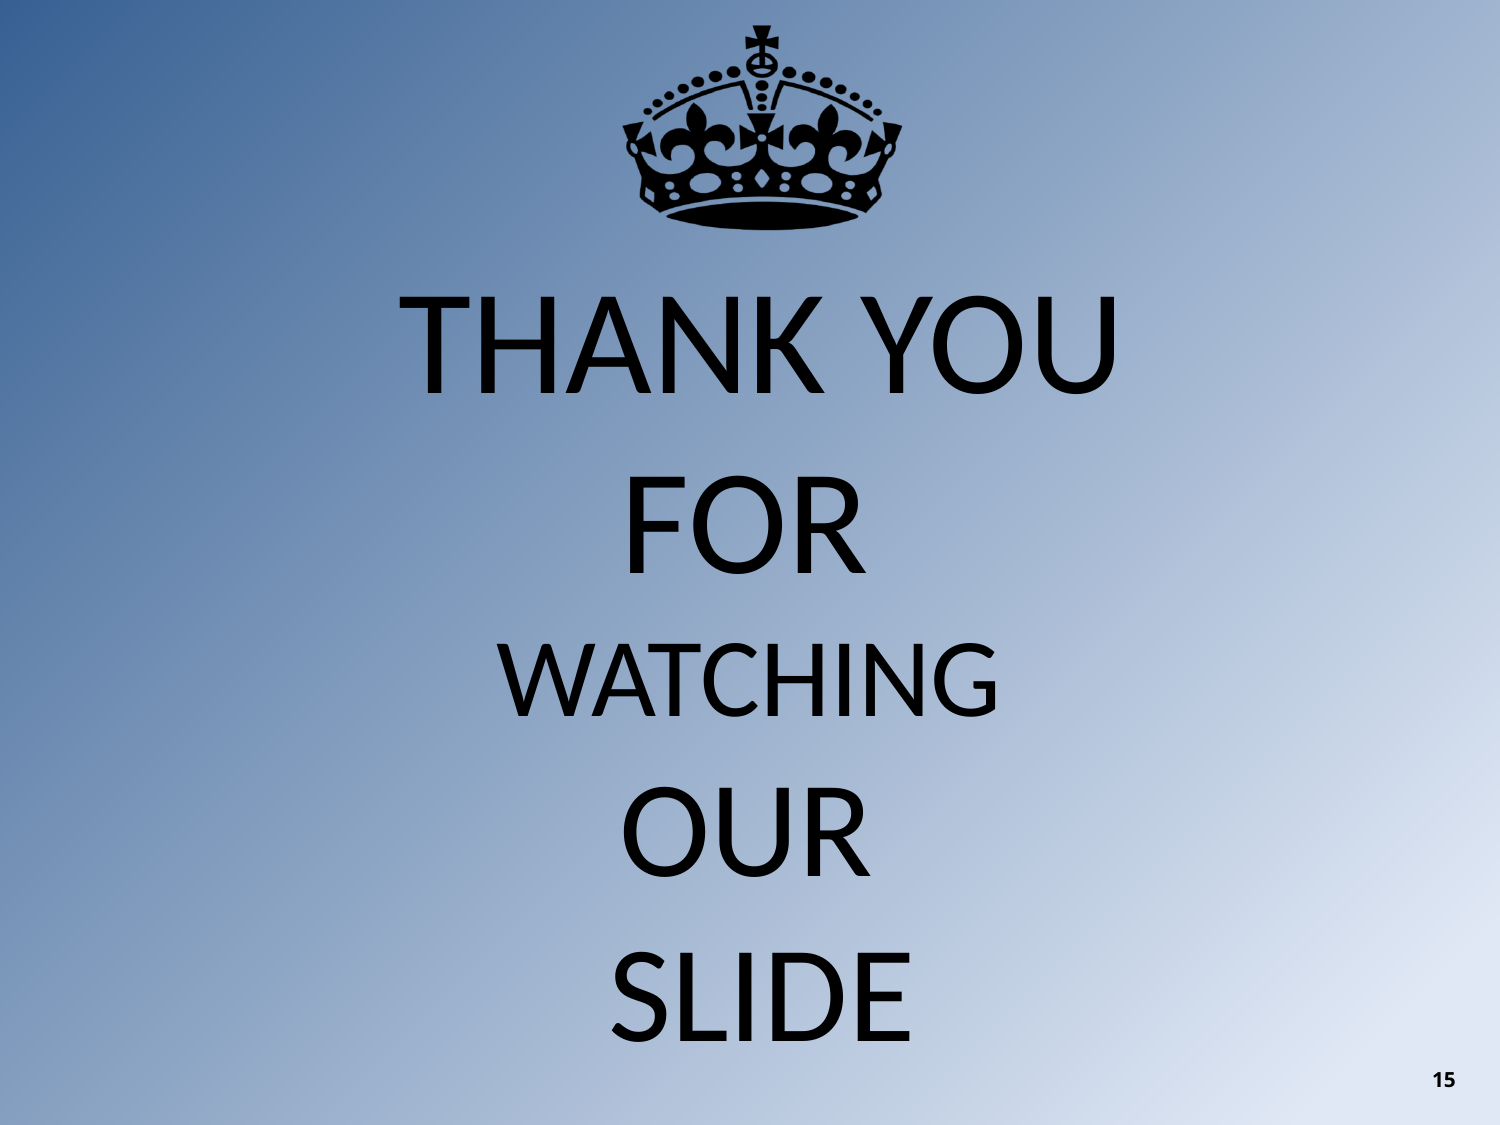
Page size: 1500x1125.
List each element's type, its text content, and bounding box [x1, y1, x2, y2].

text_box THANK YOU FOR WATCHING OUR SLIDE [41, 236, 1483, 1077]
picture [619, 18, 904, 237]
text_box 15 [1417, 1058, 1500, 1099]
